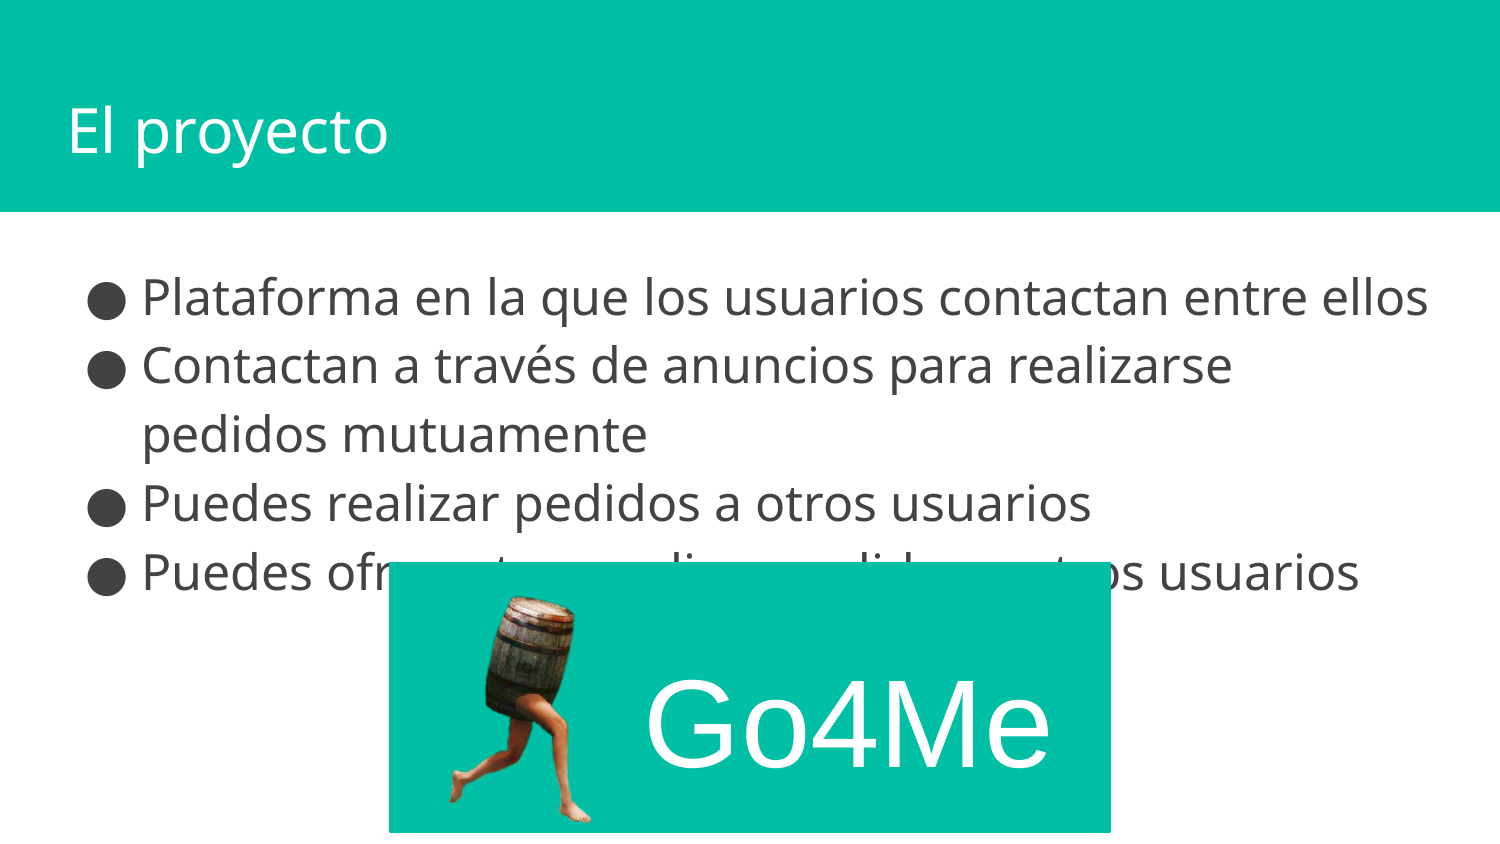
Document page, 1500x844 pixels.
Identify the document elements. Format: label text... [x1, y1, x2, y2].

text_box [390, 562, 1110, 833]
list Plataforma en la que los usuarios contactan entre ellos Contactan a través de anuncios para realizarse pedidos mutuamente Puedes realizar pedidos a otros usuarios Puedes ofrecerte a realizar pedidos a otros usuarios [51, 240, 1449, 750]
picture [403, 582, 654, 833]
title El proyecto [51, 61, 1449, 182]
text_box Go4Me [658, 627, 1078, 768]
